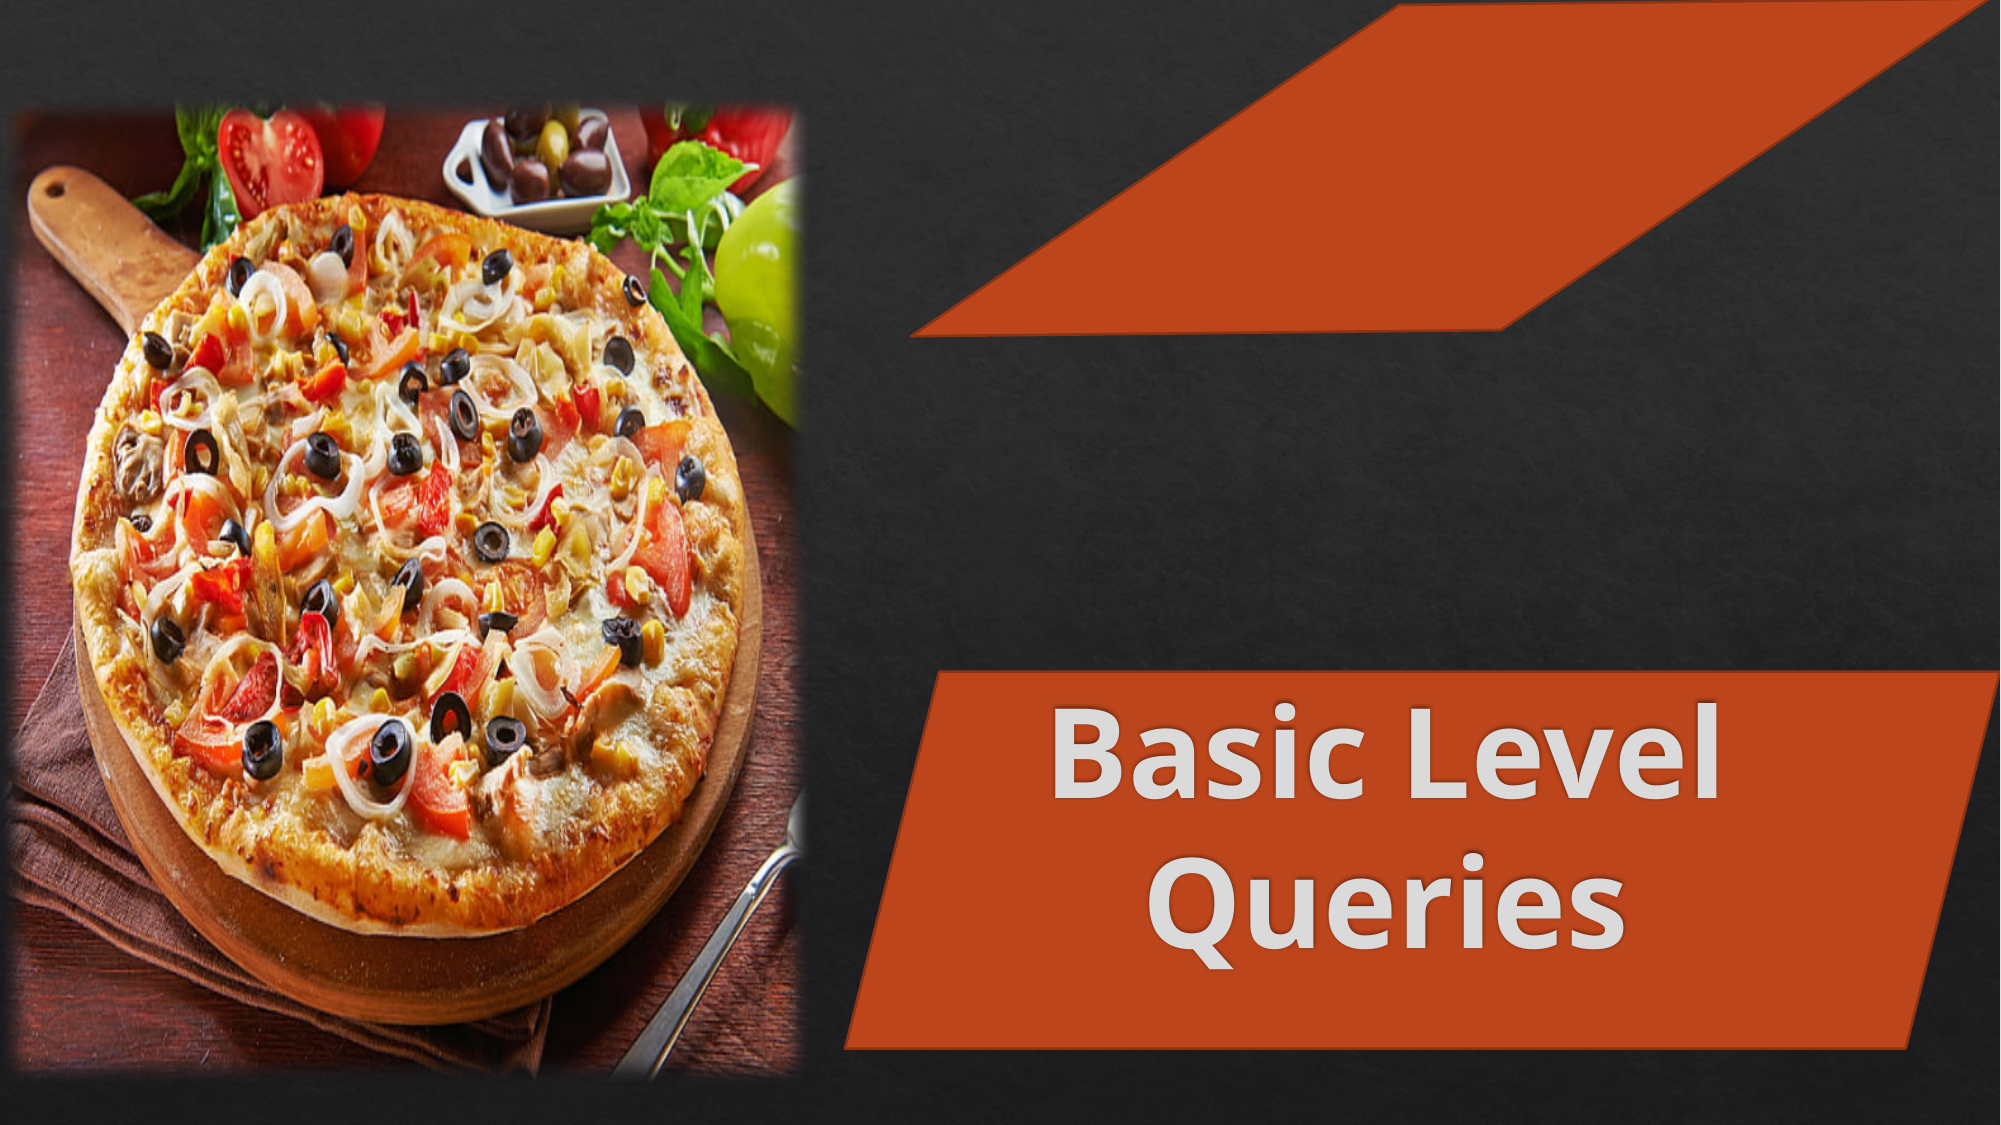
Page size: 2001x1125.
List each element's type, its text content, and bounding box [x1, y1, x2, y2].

picture [0, 95, 812, 1086]
text_box [843, 670, 2000, 1050]
title Basic Level Queries [934, 289, 1838, 982]
text_box [909, 0, 1990, 338]
